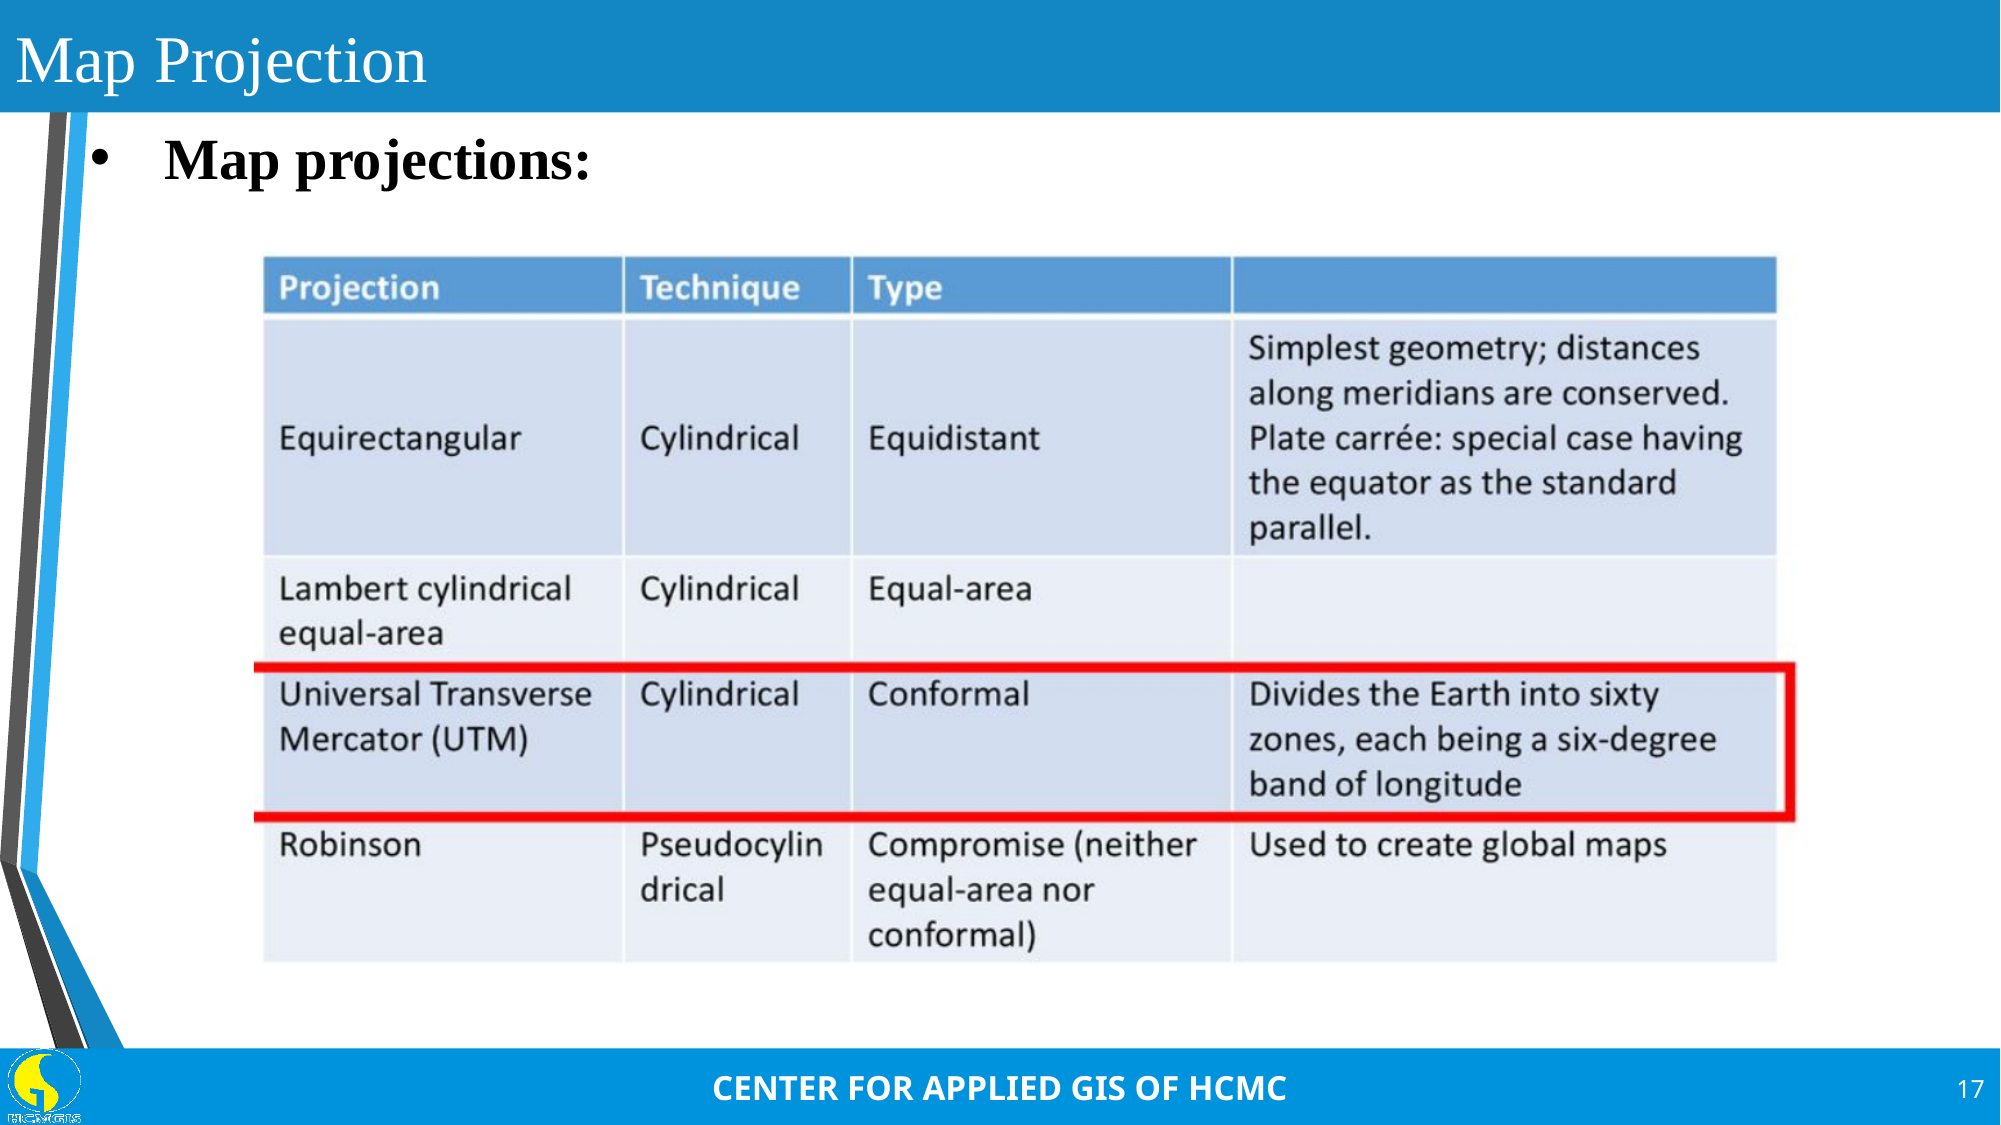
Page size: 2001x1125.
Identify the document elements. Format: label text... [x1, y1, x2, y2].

picture [15, 1055, 58, 1110]
title Map Projection [0, 0, 2000, 113]
picture [253, 251, 1822, 1011]
slide_number 17 [1899, 1060, 2000, 1121]
text_box Map projections: [75, 114, 2000, 199]
